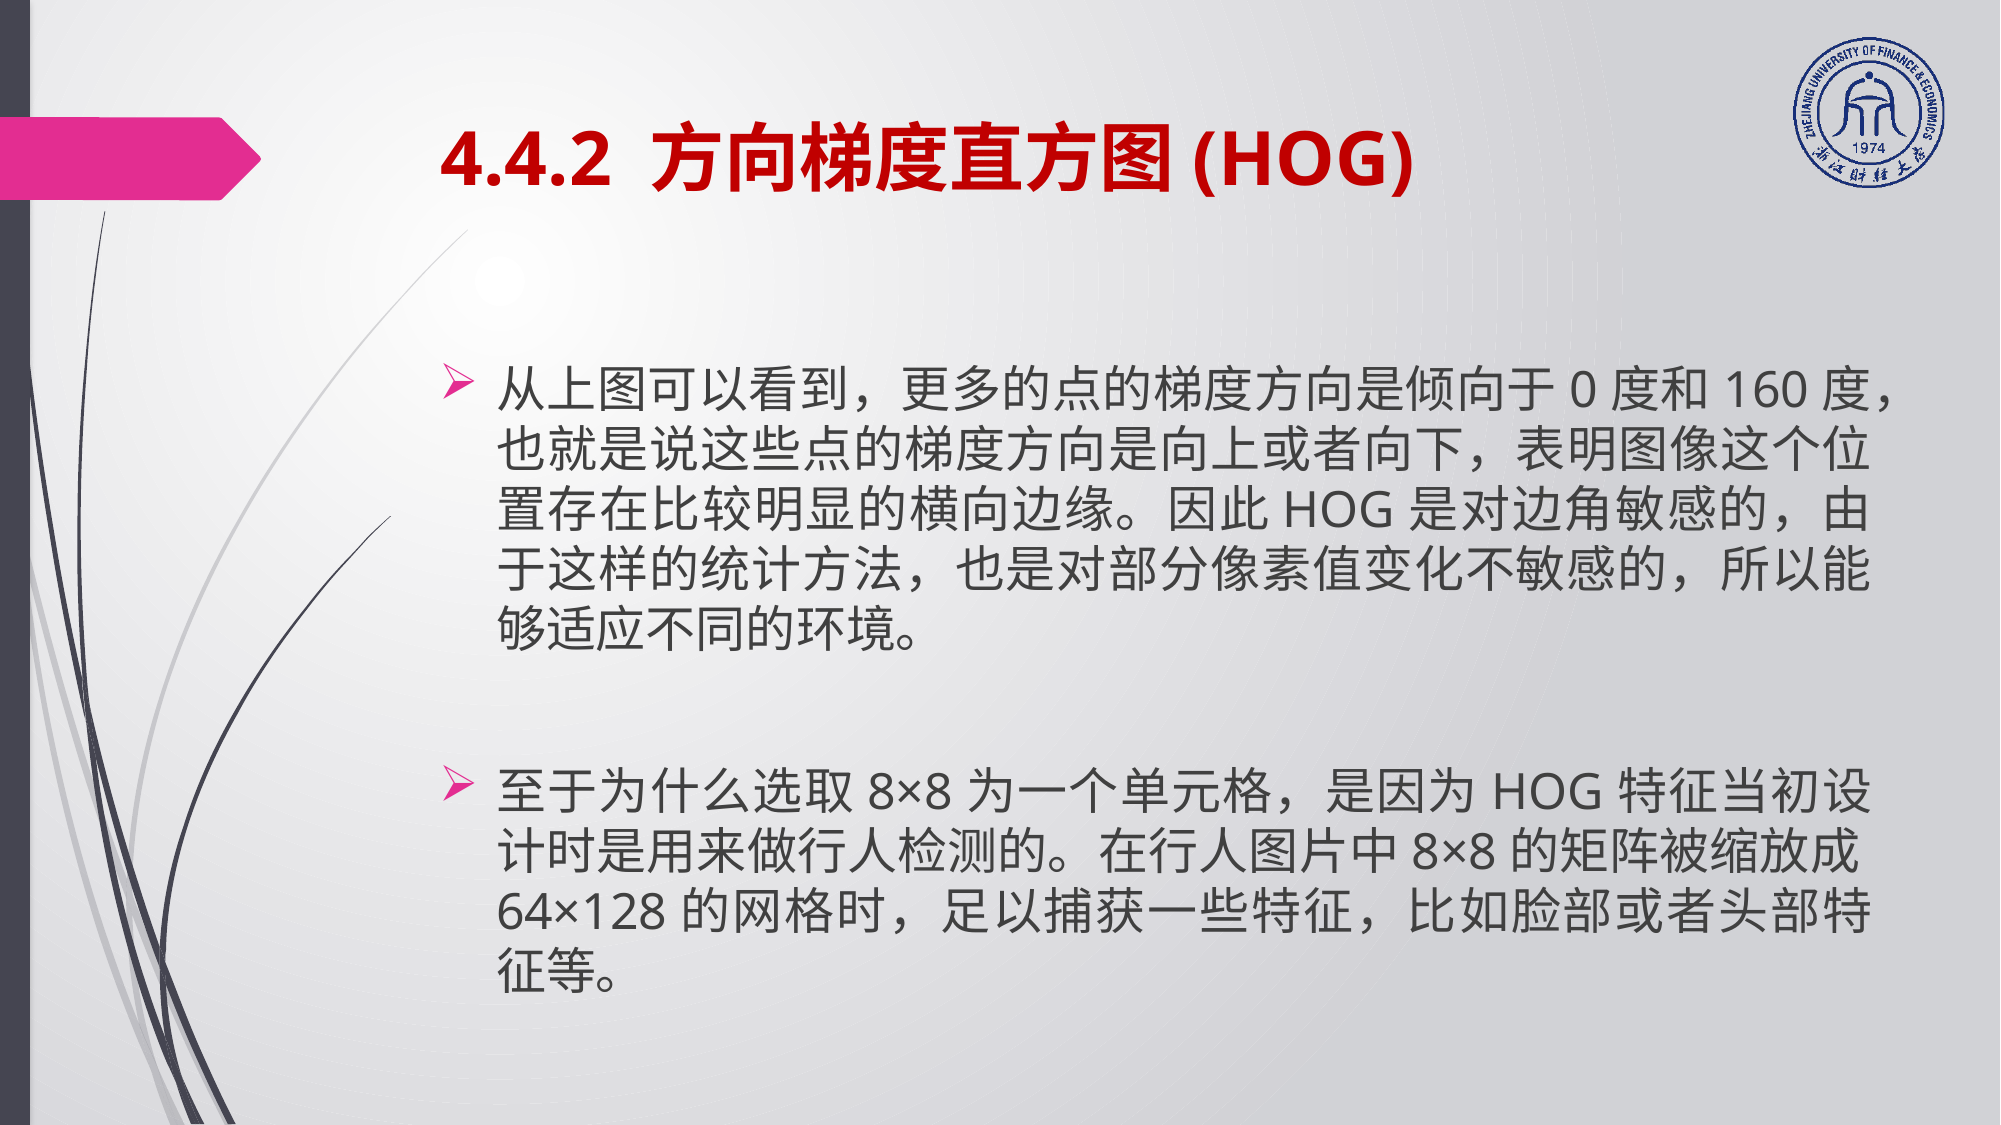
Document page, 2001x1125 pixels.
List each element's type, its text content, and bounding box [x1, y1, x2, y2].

title 4.4.2 方向梯度直方图(HOG) [425, 102, 1888, 313]
list 从上图可以看到，更多的点的梯度方向是倾向于0度和160度，也就是说这些点的梯度方向是向上或者向下，表明图像这个位置存在比较明显的横向边缘。因此HOG是对边角敏感的，由于这样的统计方法，也是对部分像素值变化不敏感的，所以能够适应不同的环境。 至于为什么选取8×8为一个单元格，是因为HOG特征当初设计时是用来做行人检测的。在行人图片中8×8的矩阵被缩放成64×128的网格时，足以捕获一些特征，比如脸部或者头部特征等。 [424, 350, 1888, 1053]
picture [1793, 37, 1945, 188]
